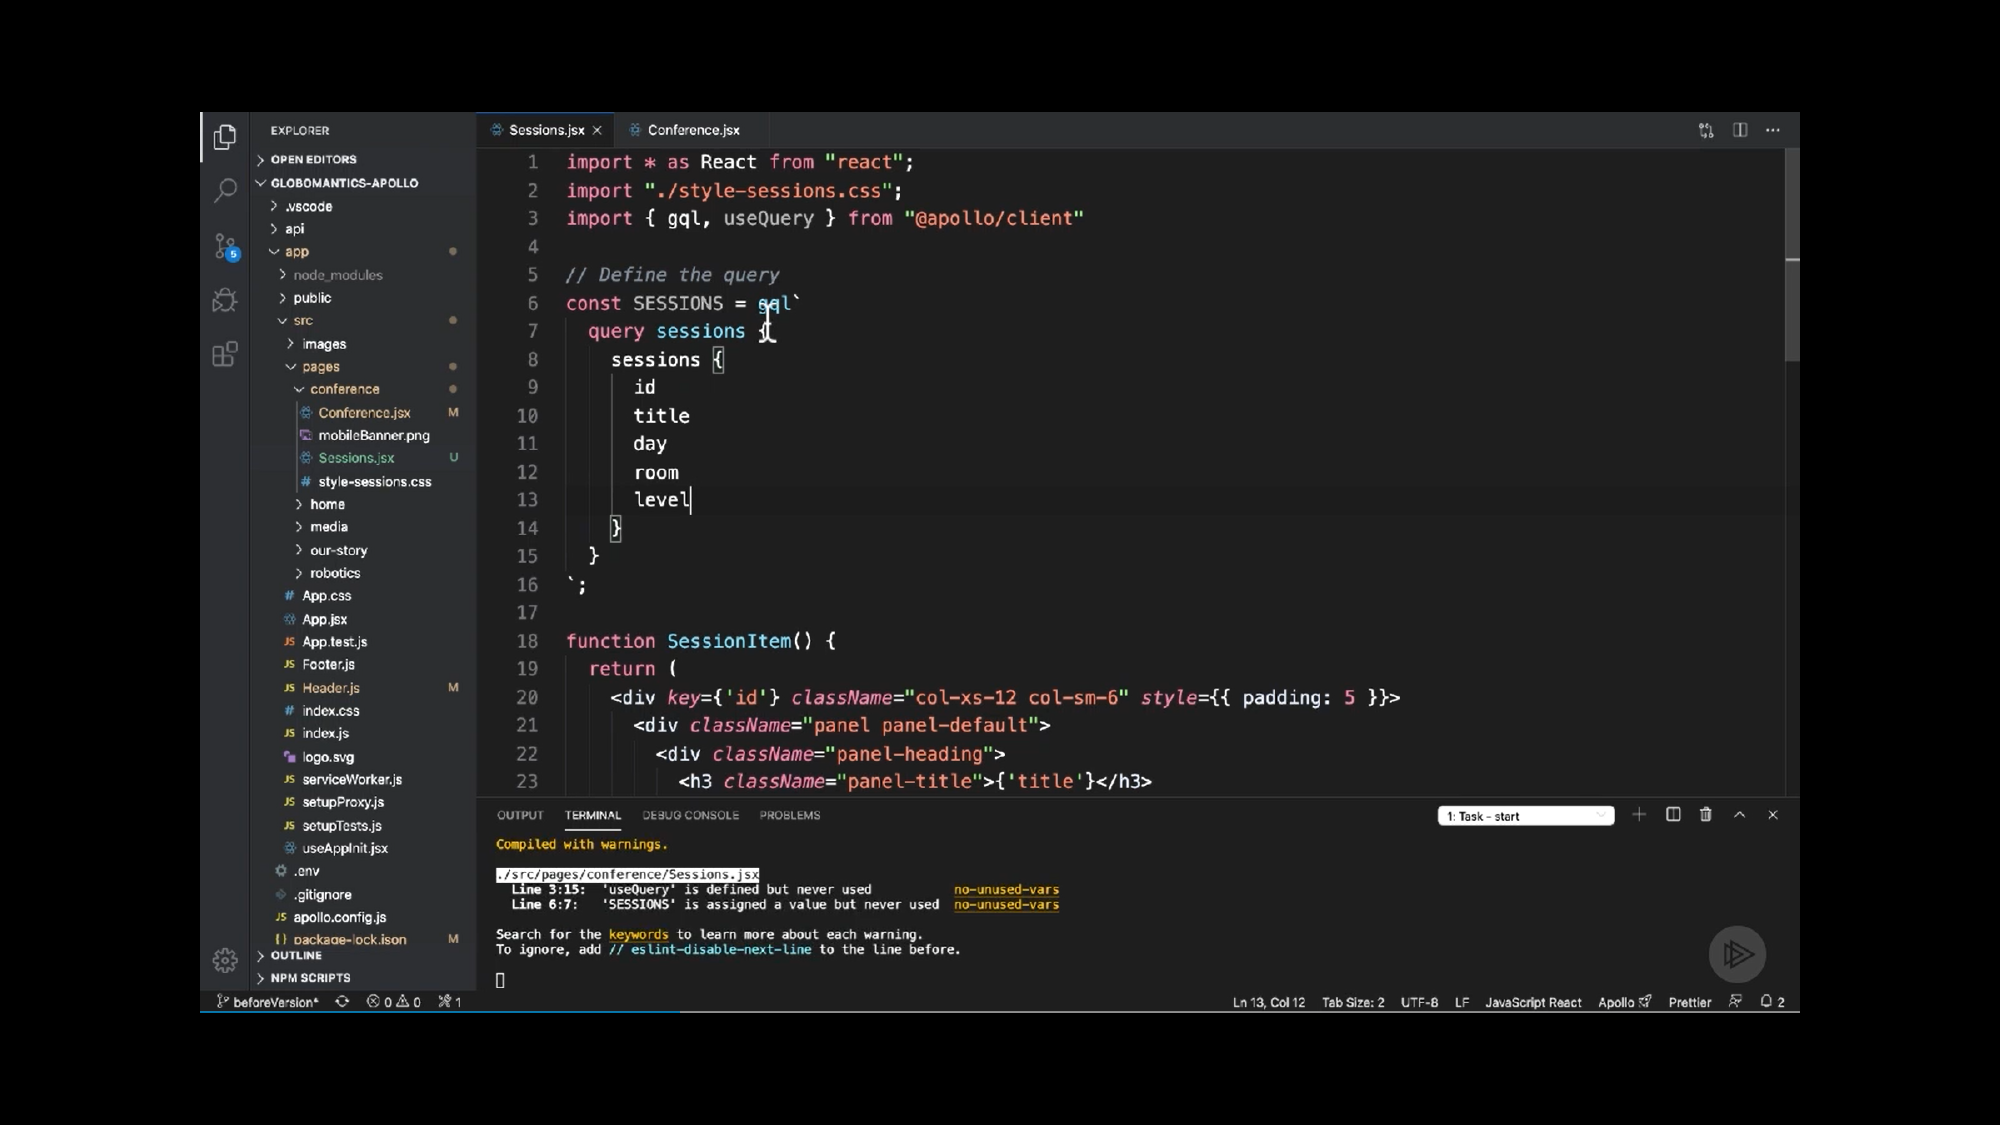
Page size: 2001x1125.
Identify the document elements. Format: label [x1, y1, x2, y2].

picture [199, 112, 1800, 1013]
